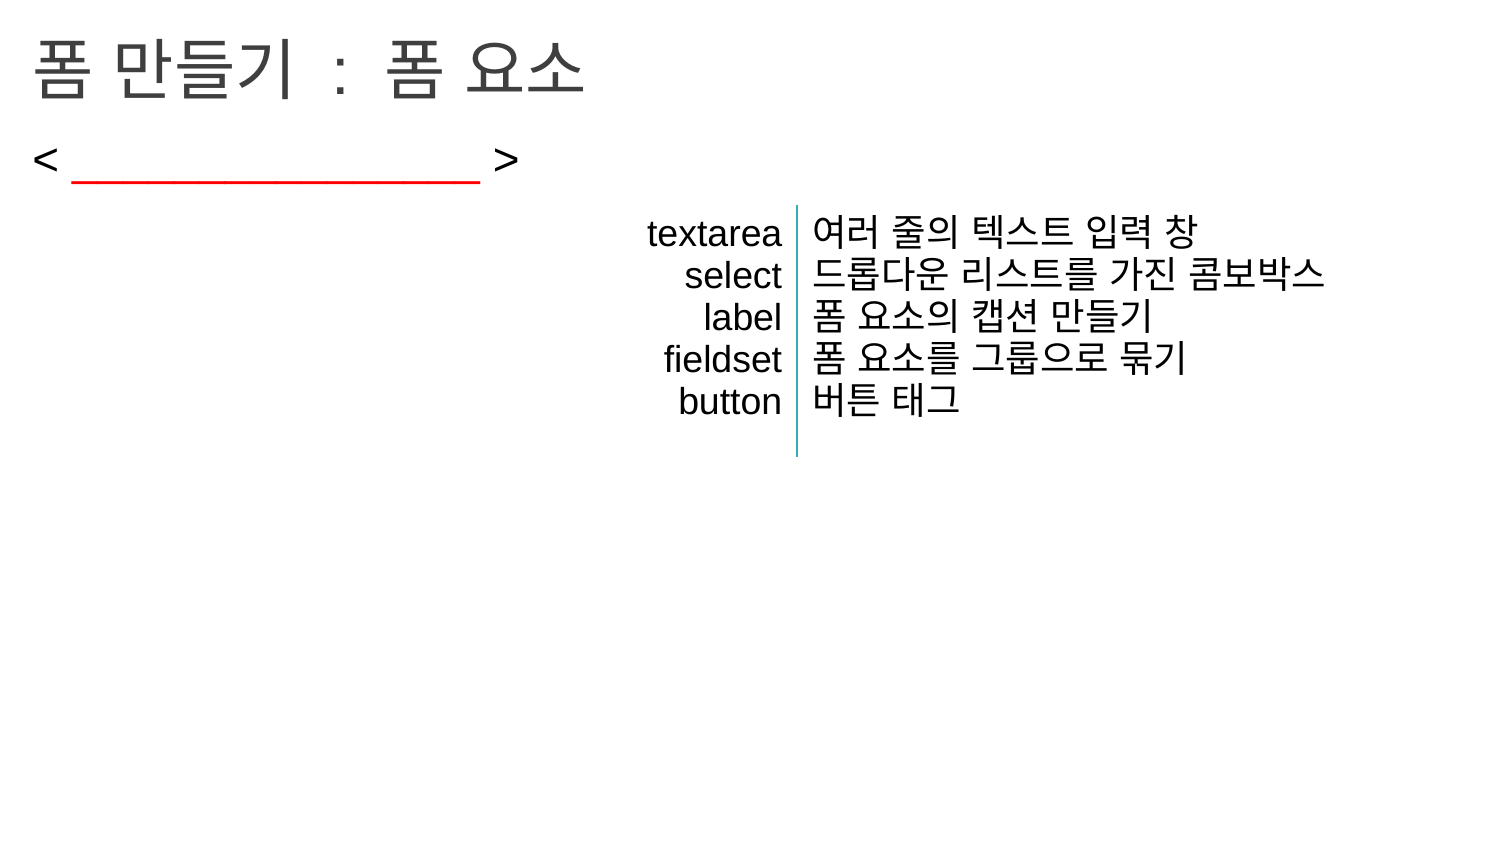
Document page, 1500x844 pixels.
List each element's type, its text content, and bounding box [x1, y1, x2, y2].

text_box < ________________ > [17, 122, 998, 193]
table_header 여러 줄의 텍스트 입력 창 드롭다운 리스트를 가진 콤보박스 폼 요소의 캡션 만들기 폼 요소를 그룹으로 묶기 버튼 태그 [798, 205, 1471, 457]
table_header textarea select label fieldset button [18, 205, 796, 457]
list 폼 만들기 : 폼 요소 [17, 20, 1471, 115]
